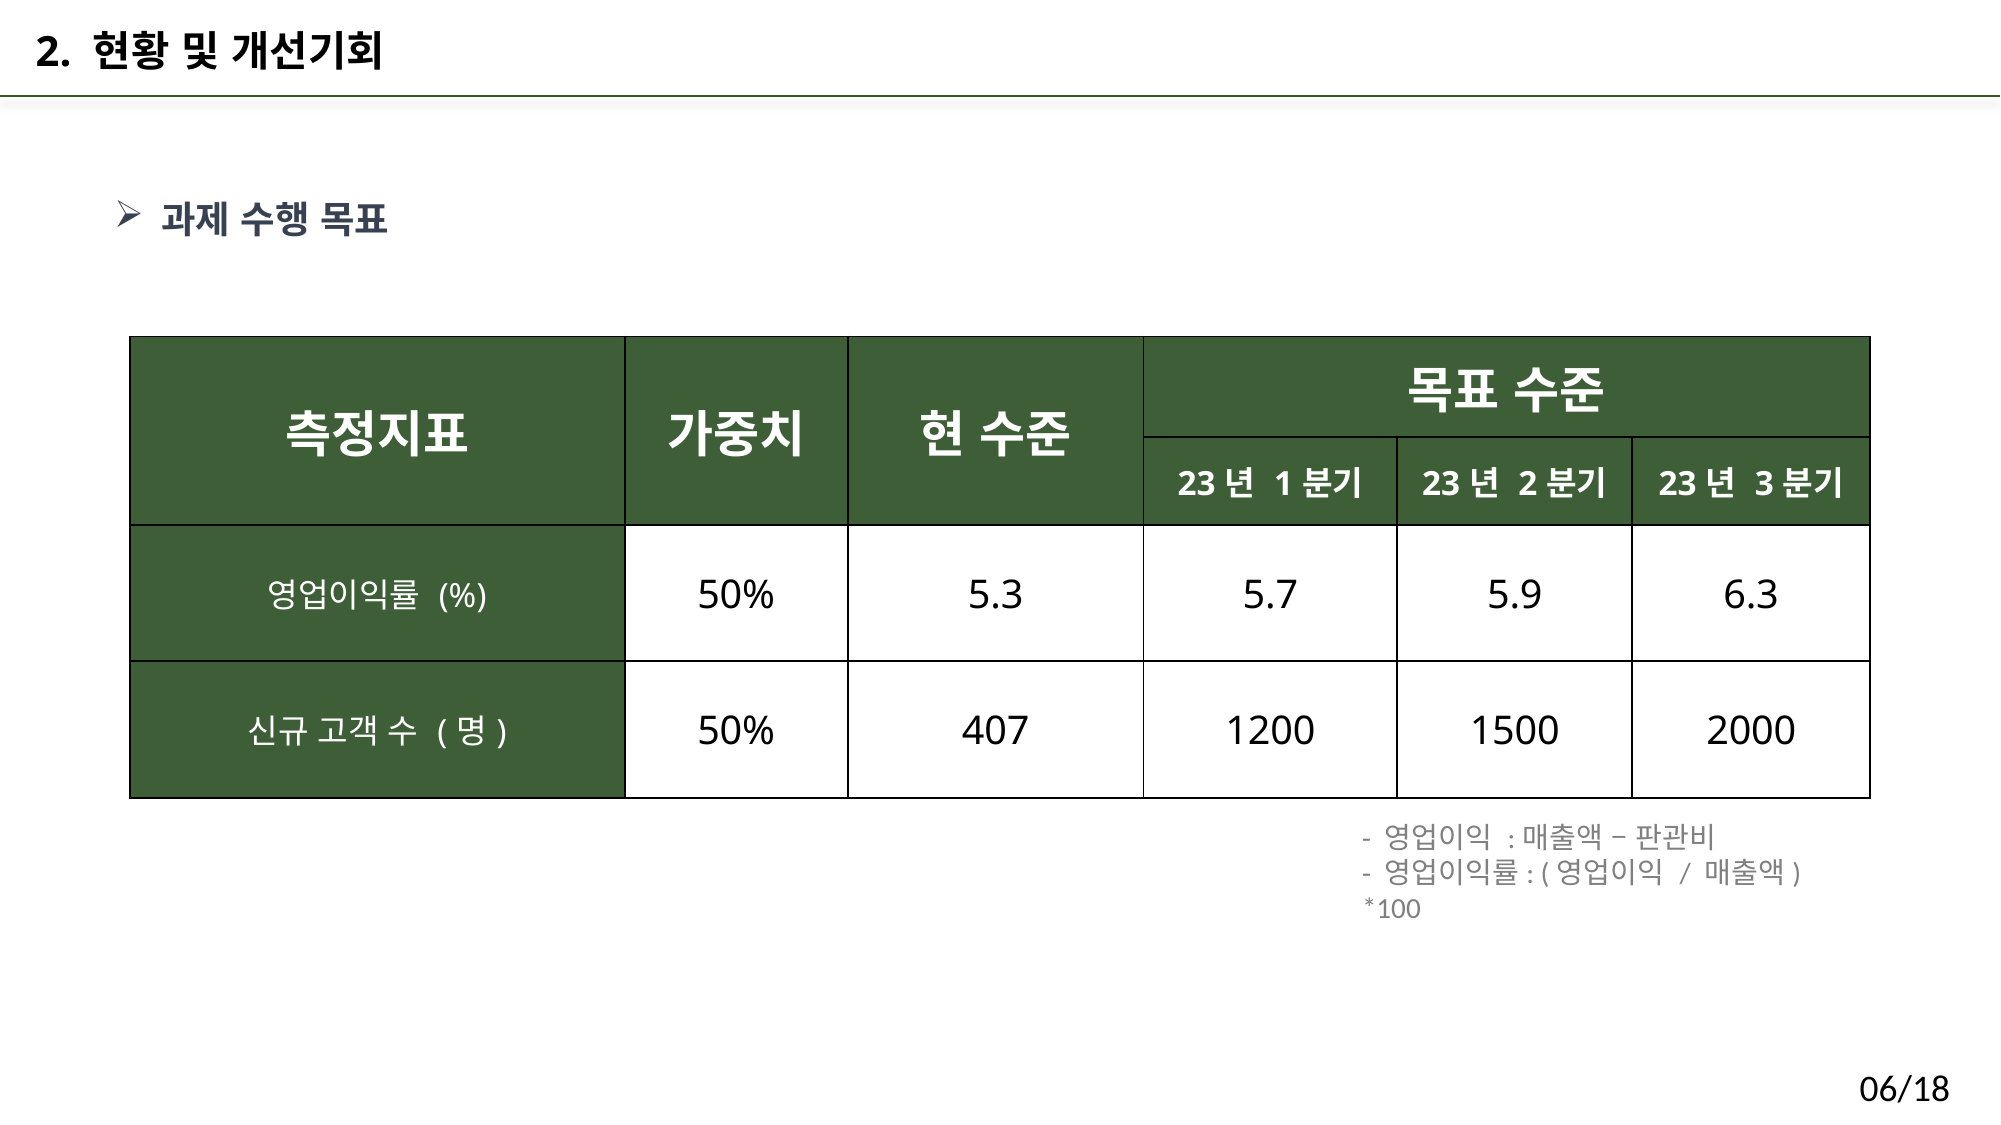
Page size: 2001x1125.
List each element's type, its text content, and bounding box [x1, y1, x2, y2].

table_cell 1500 [1398, 662, 1631, 797]
text_box 06/18 [1844, 1056, 1986, 1117]
table_cell 50% [626, 662, 847, 797]
table_header 현 수준 [849, 337, 1143, 524]
table_cell 영업이익률 (%) [131, 526, 624, 660]
table_cell 23년 1분기 [1144, 438, 1396, 524]
text_box 2. 현황 및 개선기회 [20, 17, 550, 83]
table_header 가중치 [626, 337, 847, 524]
table_cell 407 [849, 662, 1143, 797]
table_cell 50% [626, 526, 847, 660]
table_header 목표 수준 [1144, 337, 1869, 436]
text_box - 영업이익 :매출액 – 판관비 - 영업이익률: (영업이익 / 매출액) *100 [1347, 812, 1871, 932]
table_cell 5.7 [1144, 526, 1396, 660]
table_cell 23년 3분기 [1633, 438, 1869, 524]
table_cell 신규 고객 수 (명) [131, 662, 624, 797]
table_cell 5.3 [849, 526, 1143, 660]
table_header 측정지표 [131, 337, 624, 524]
table_cell 1200 [1144, 662, 1396, 797]
text_box 과제 수행 목표 [99, 165, 1901, 249]
table_cell 5.9 [1398, 526, 1631, 660]
table_cell 6.3 [1633, 526, 1869, 660]
table_cell 23년 2분기 [1398, 438, 1631, 524]
table_cell 2000 [1633, 662, 1869, 797]
